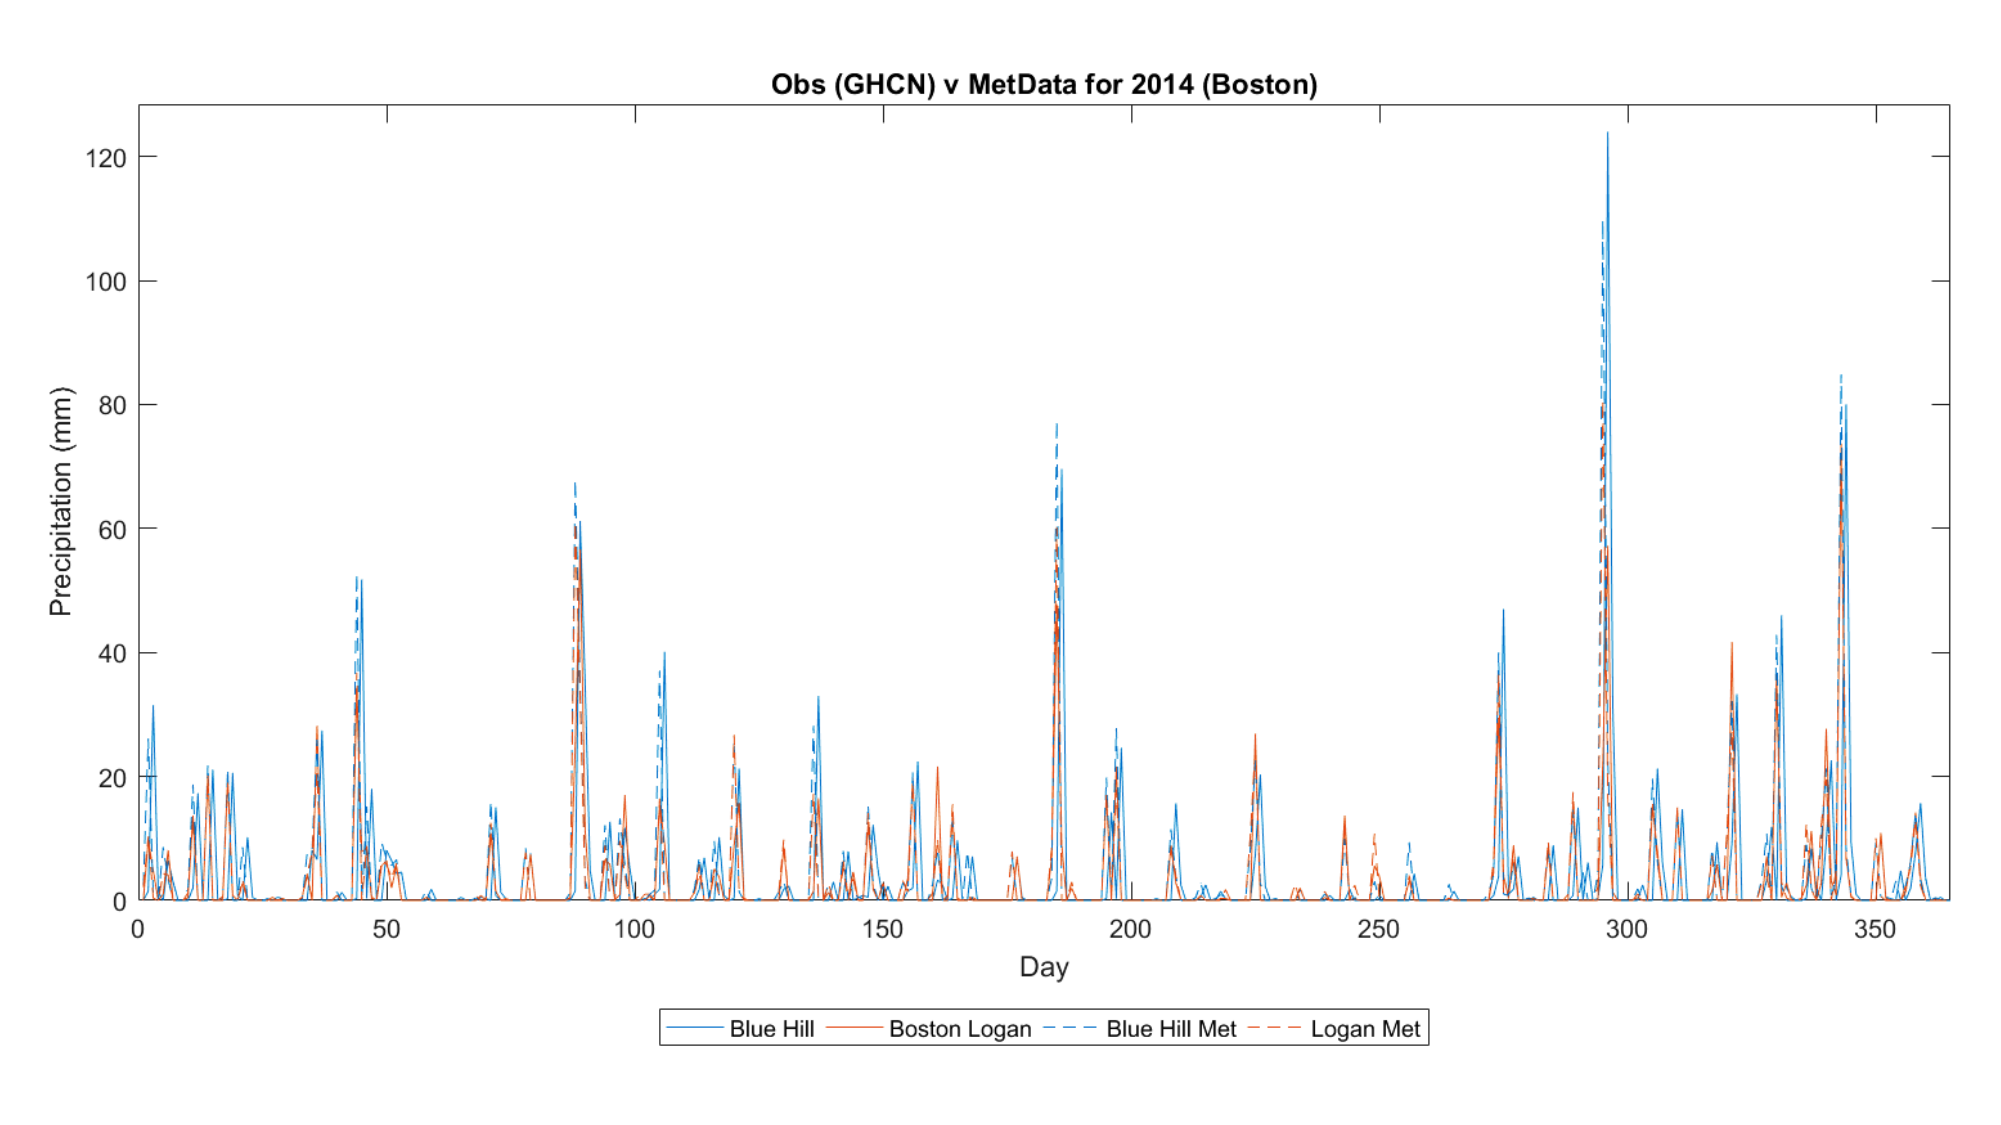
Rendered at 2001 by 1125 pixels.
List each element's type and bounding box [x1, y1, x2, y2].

picture [21, 60, 1979, 1065]
